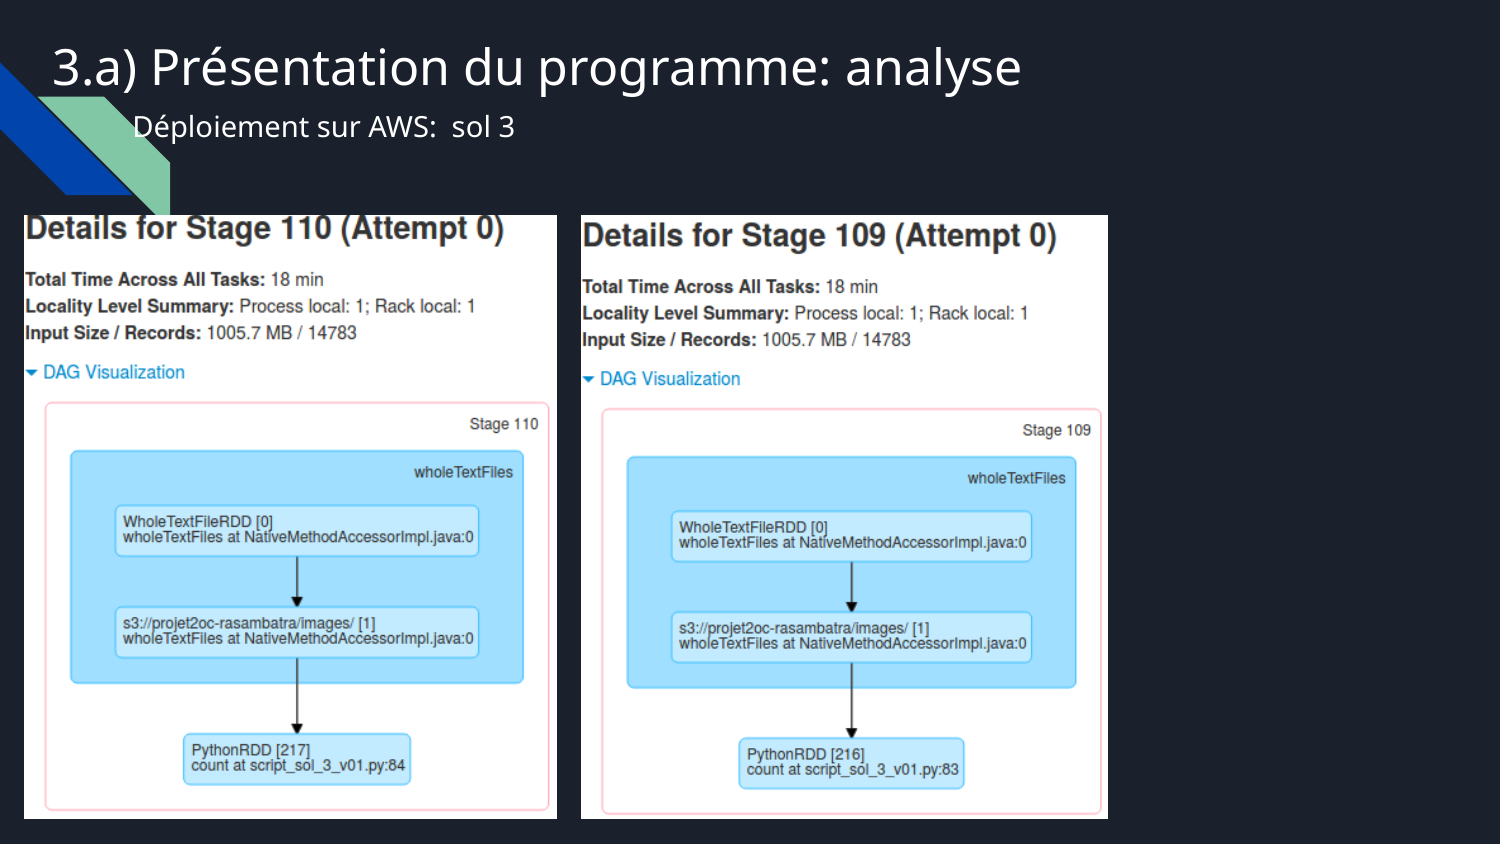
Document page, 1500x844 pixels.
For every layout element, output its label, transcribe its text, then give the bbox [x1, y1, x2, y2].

text_box Déploiement sur AWS: sol 3 [117, 93, 1362, 191]
title 3.a) Présentation du programme: analyse [37, 20, 1463, 118]
picture [24, 215, 557, 819]
picture [580, 215, 1108, 819]
